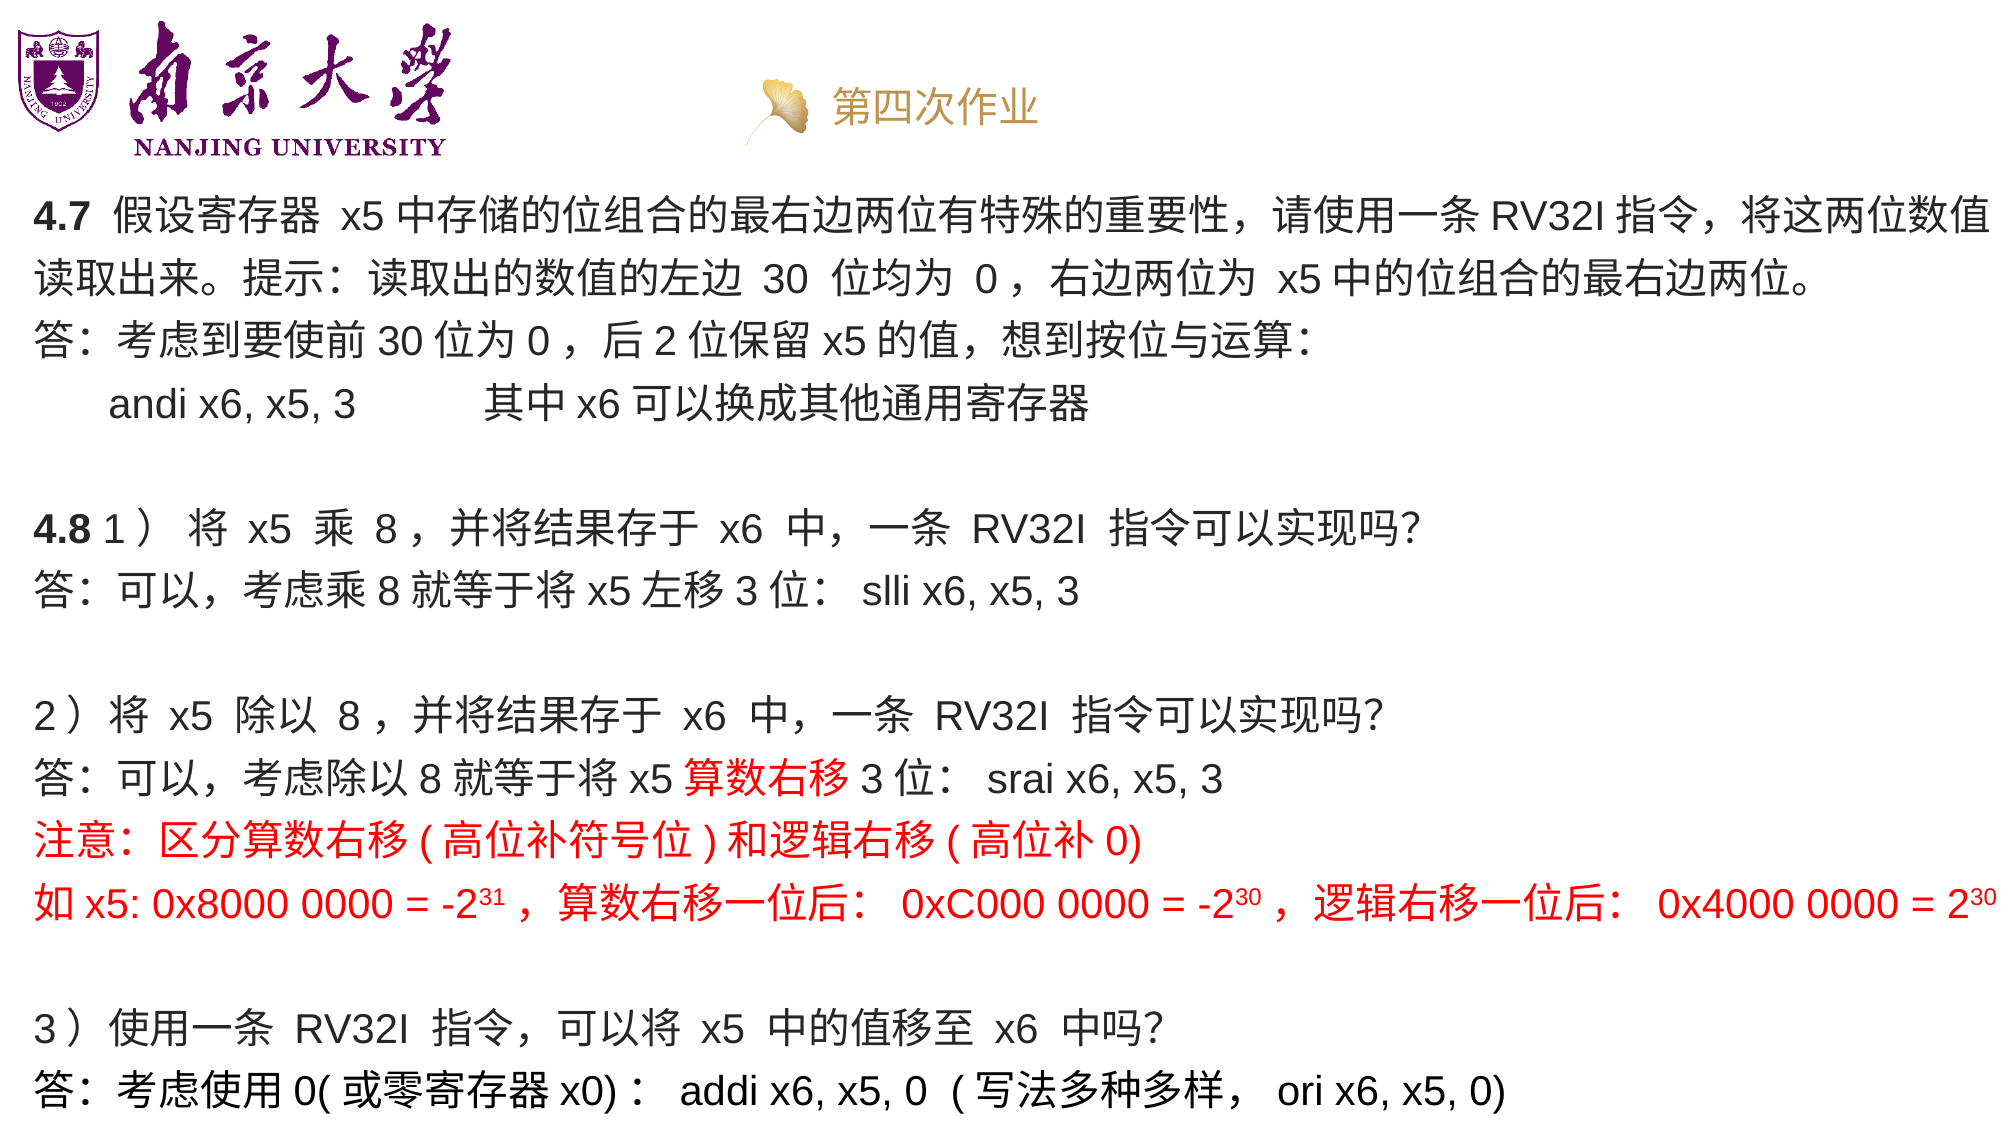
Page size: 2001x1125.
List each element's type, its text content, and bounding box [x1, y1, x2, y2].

picture [731, 64, 830, 169]
text_box 4.7 假设寄存器 x5中存储的位组合的最右边两位有特殊的重要性，请使用一条RV32I指令，将这两位数值 读取出来。提示：读取出的数值的左边 30 位均为 0，右边两位为 x5中的位组合的最右边两位。 答：考虑到要使前30位为0，后2位保留x5的值，想到按位与运算： andi x6, x5, 3 其中x6可以换成其他通用寄存器 4.8 1） 将 x5 乘 8，并将结果存于 x6 中，一条 RV32I 指令可以实现吗？ 答：可以，考虑乘8就等于将x5左移3位：slli x6, x5, 3 2）将 x5 除以 8，并将结果存于 x6 中，一条 RV32I 指令可以实现吗？ 答：可以，考虑除以8就等于将x5算数右移3位：srai x6, x5, 3 注意：区分算数右移(高位补符号位)和逻辑右移(高位补0) 如x5: 0x8000 0000 = -231，算数右移一位后：0xC000 0000 = -230，逻辑右移一位后：0x4000 0000 = 230 3）使用一条 RV32I 指令，可以将 x5 中的值移至 x6 中吗？ 答：考虑使用0(或零寄存器x0)：addi x6, x5, 0 (写法多种多样，ori x6, x5, 0) [18, 169, 1938, 579]
text_box 第四次作业 [816, 73, 1226, 139]
picture [18, 21, 451, 160]
